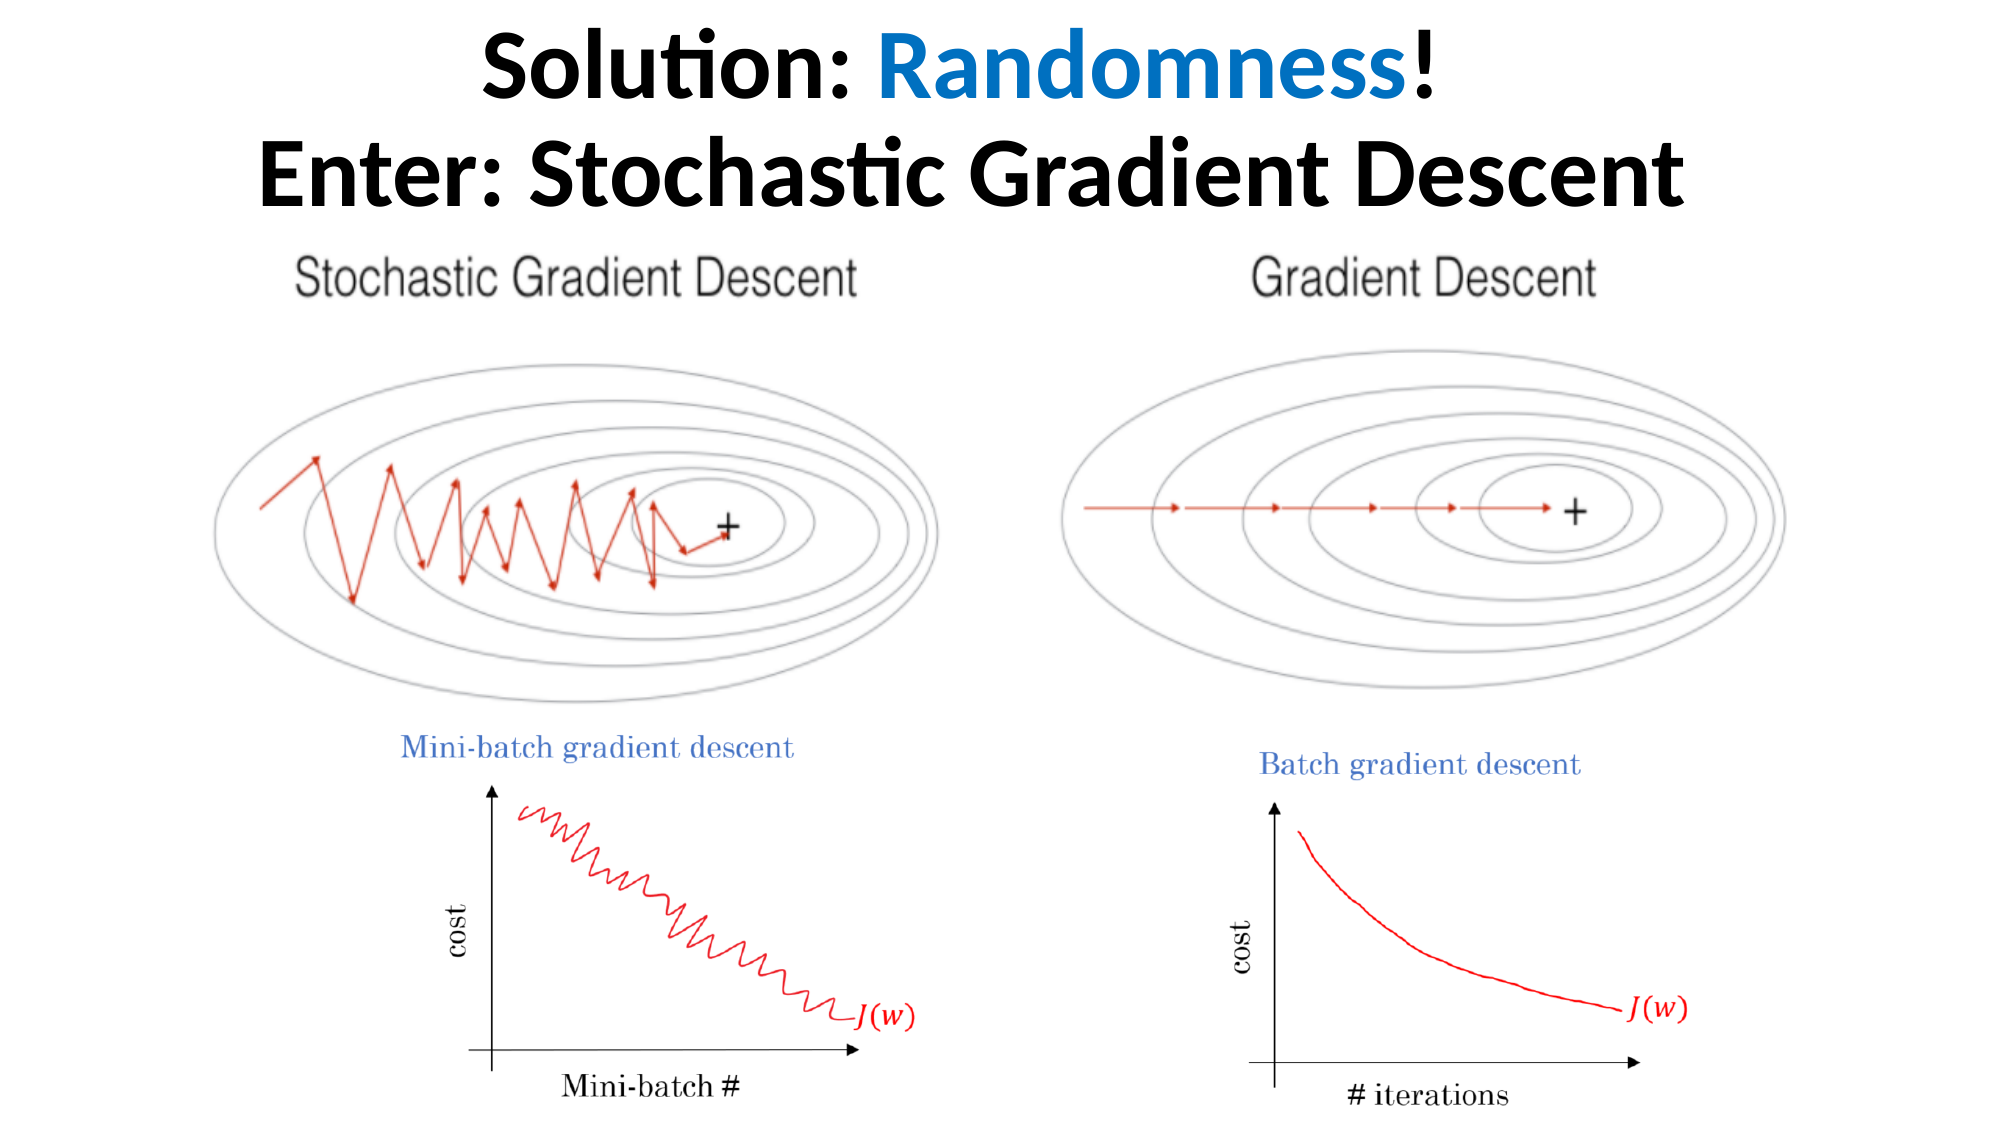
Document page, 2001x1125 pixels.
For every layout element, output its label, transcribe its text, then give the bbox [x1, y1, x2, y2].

title Solution: Randomness! Enter: Stochastic Gradient Descent [40, 28, 1905, 213]
picture [170, 212, 1829, 1125]
